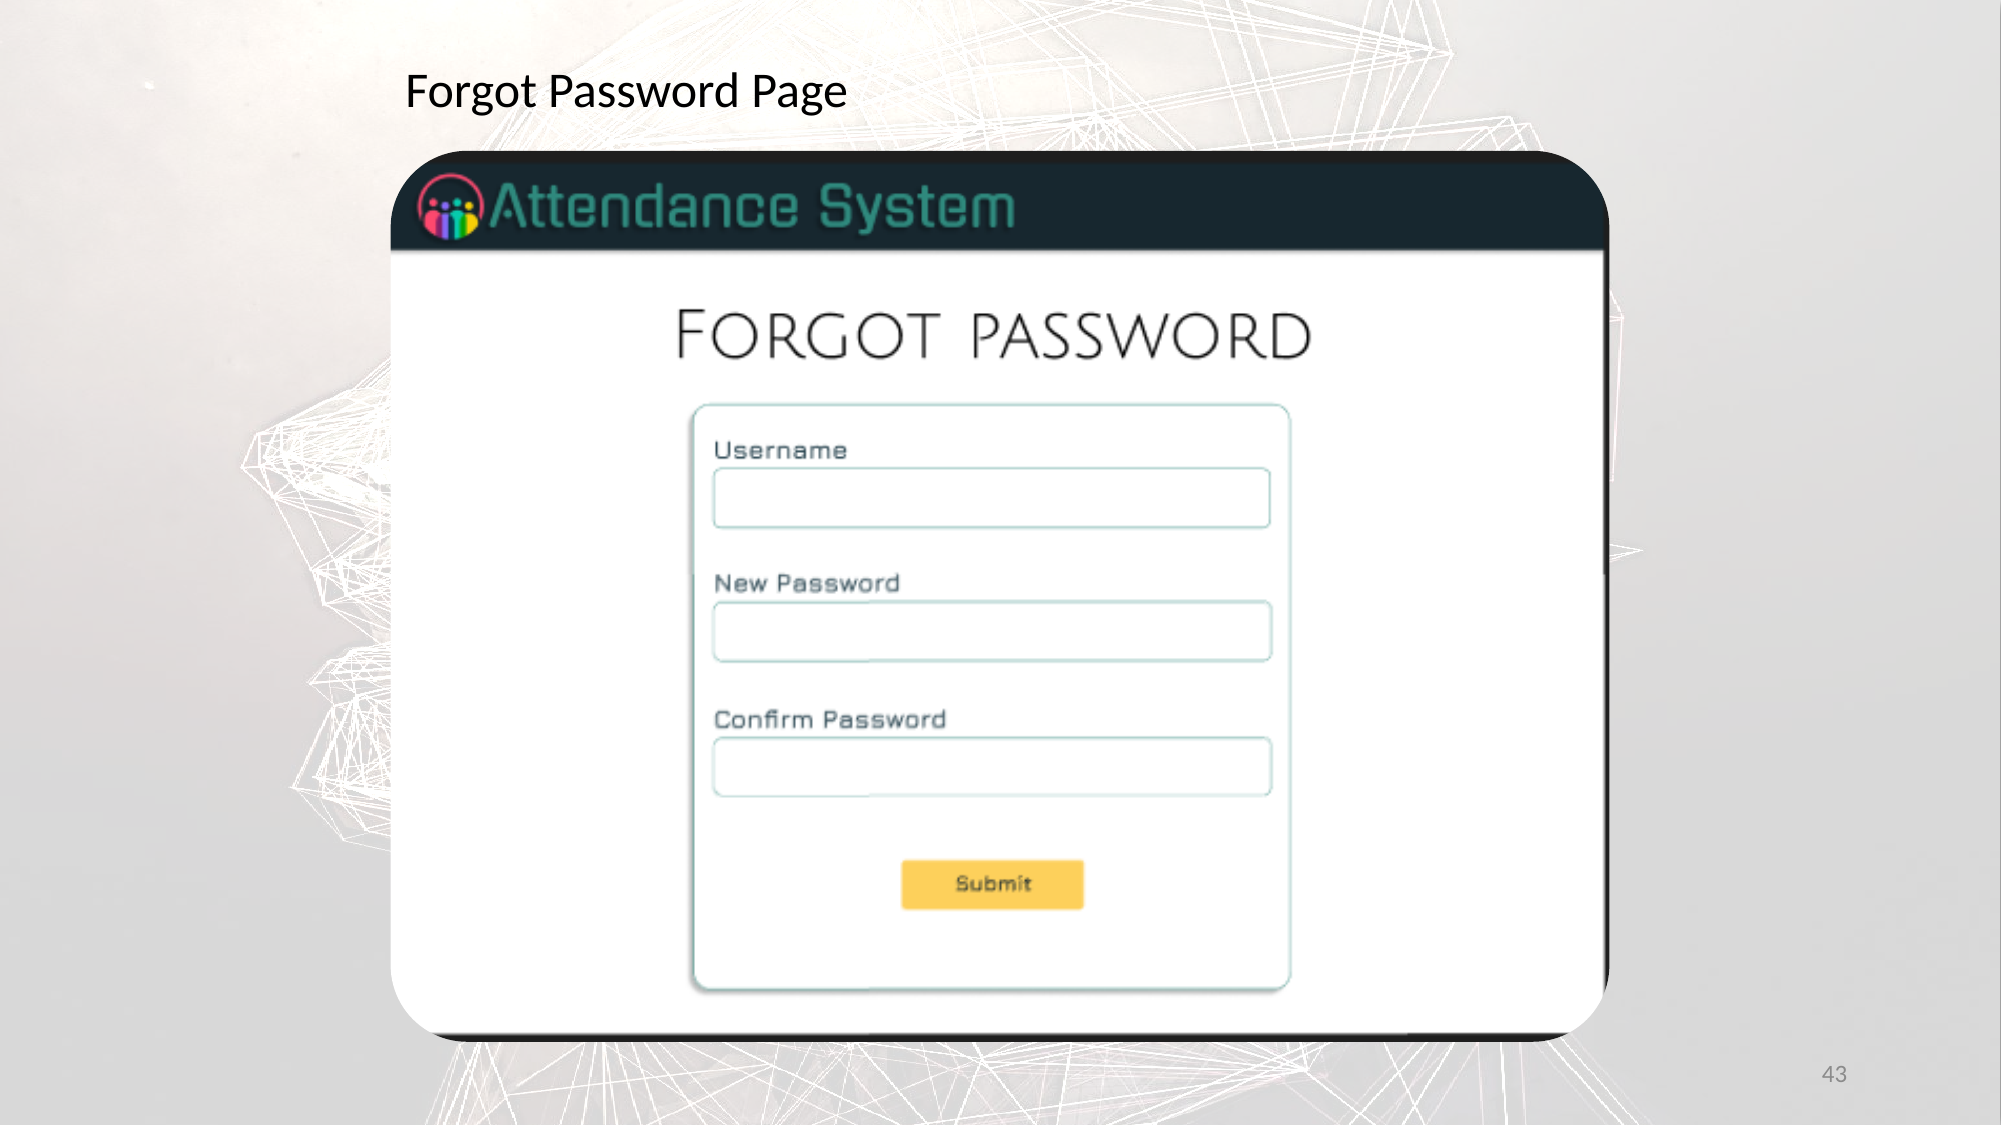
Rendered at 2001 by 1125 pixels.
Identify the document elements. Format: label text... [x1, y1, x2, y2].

slide_number 43 [1412, 1042, 1863, 1103]
text_box Forgot Password Page [390, 49, 1406, 125]
picture [390, 150, 1610, 1042]
